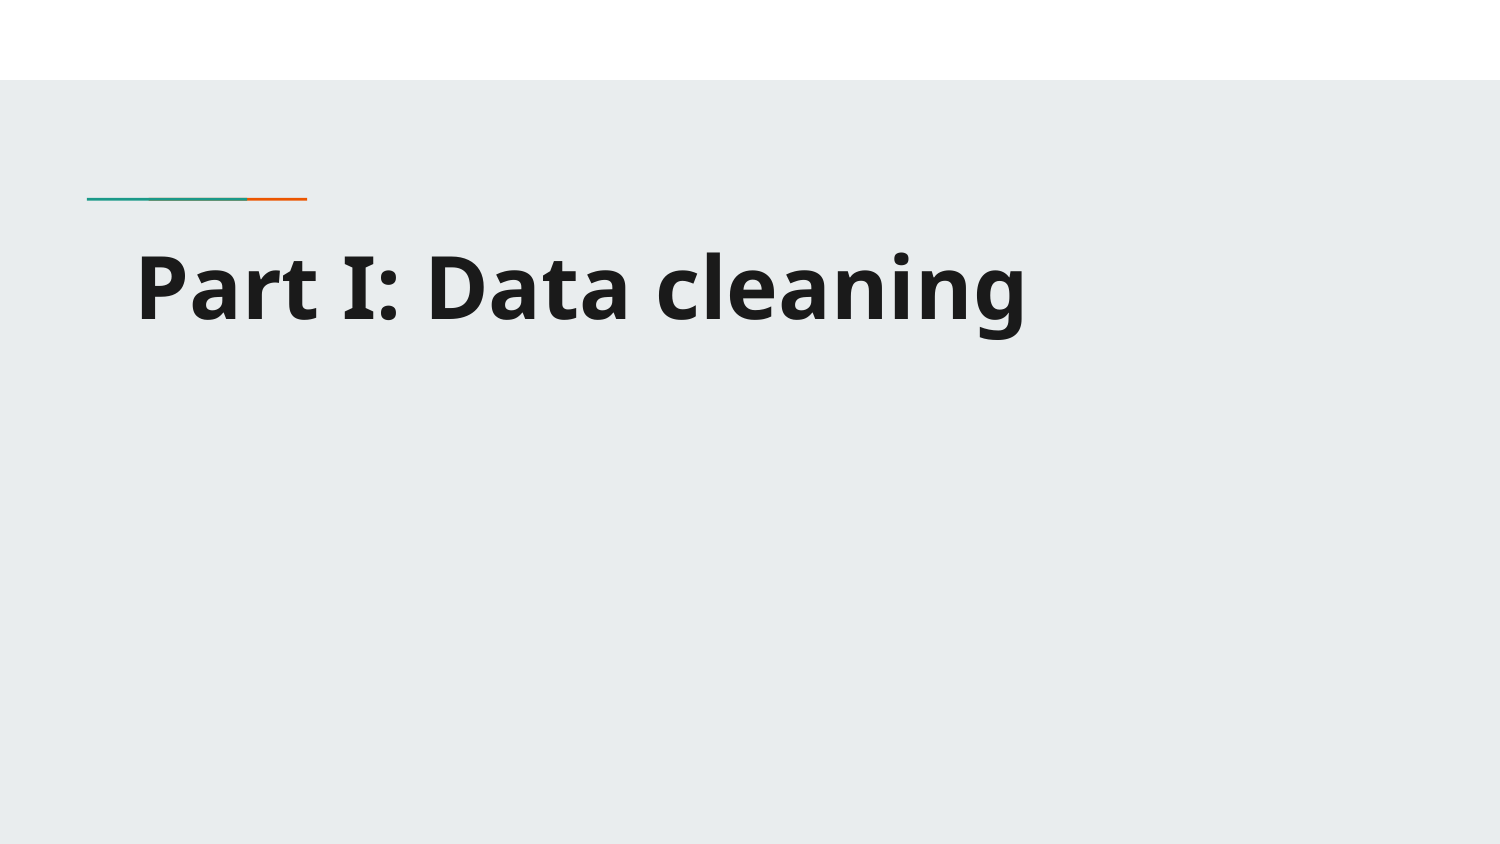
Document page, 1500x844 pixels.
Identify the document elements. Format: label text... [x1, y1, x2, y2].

title Part I: Data cleaning [119, 216, 1381, 490]
